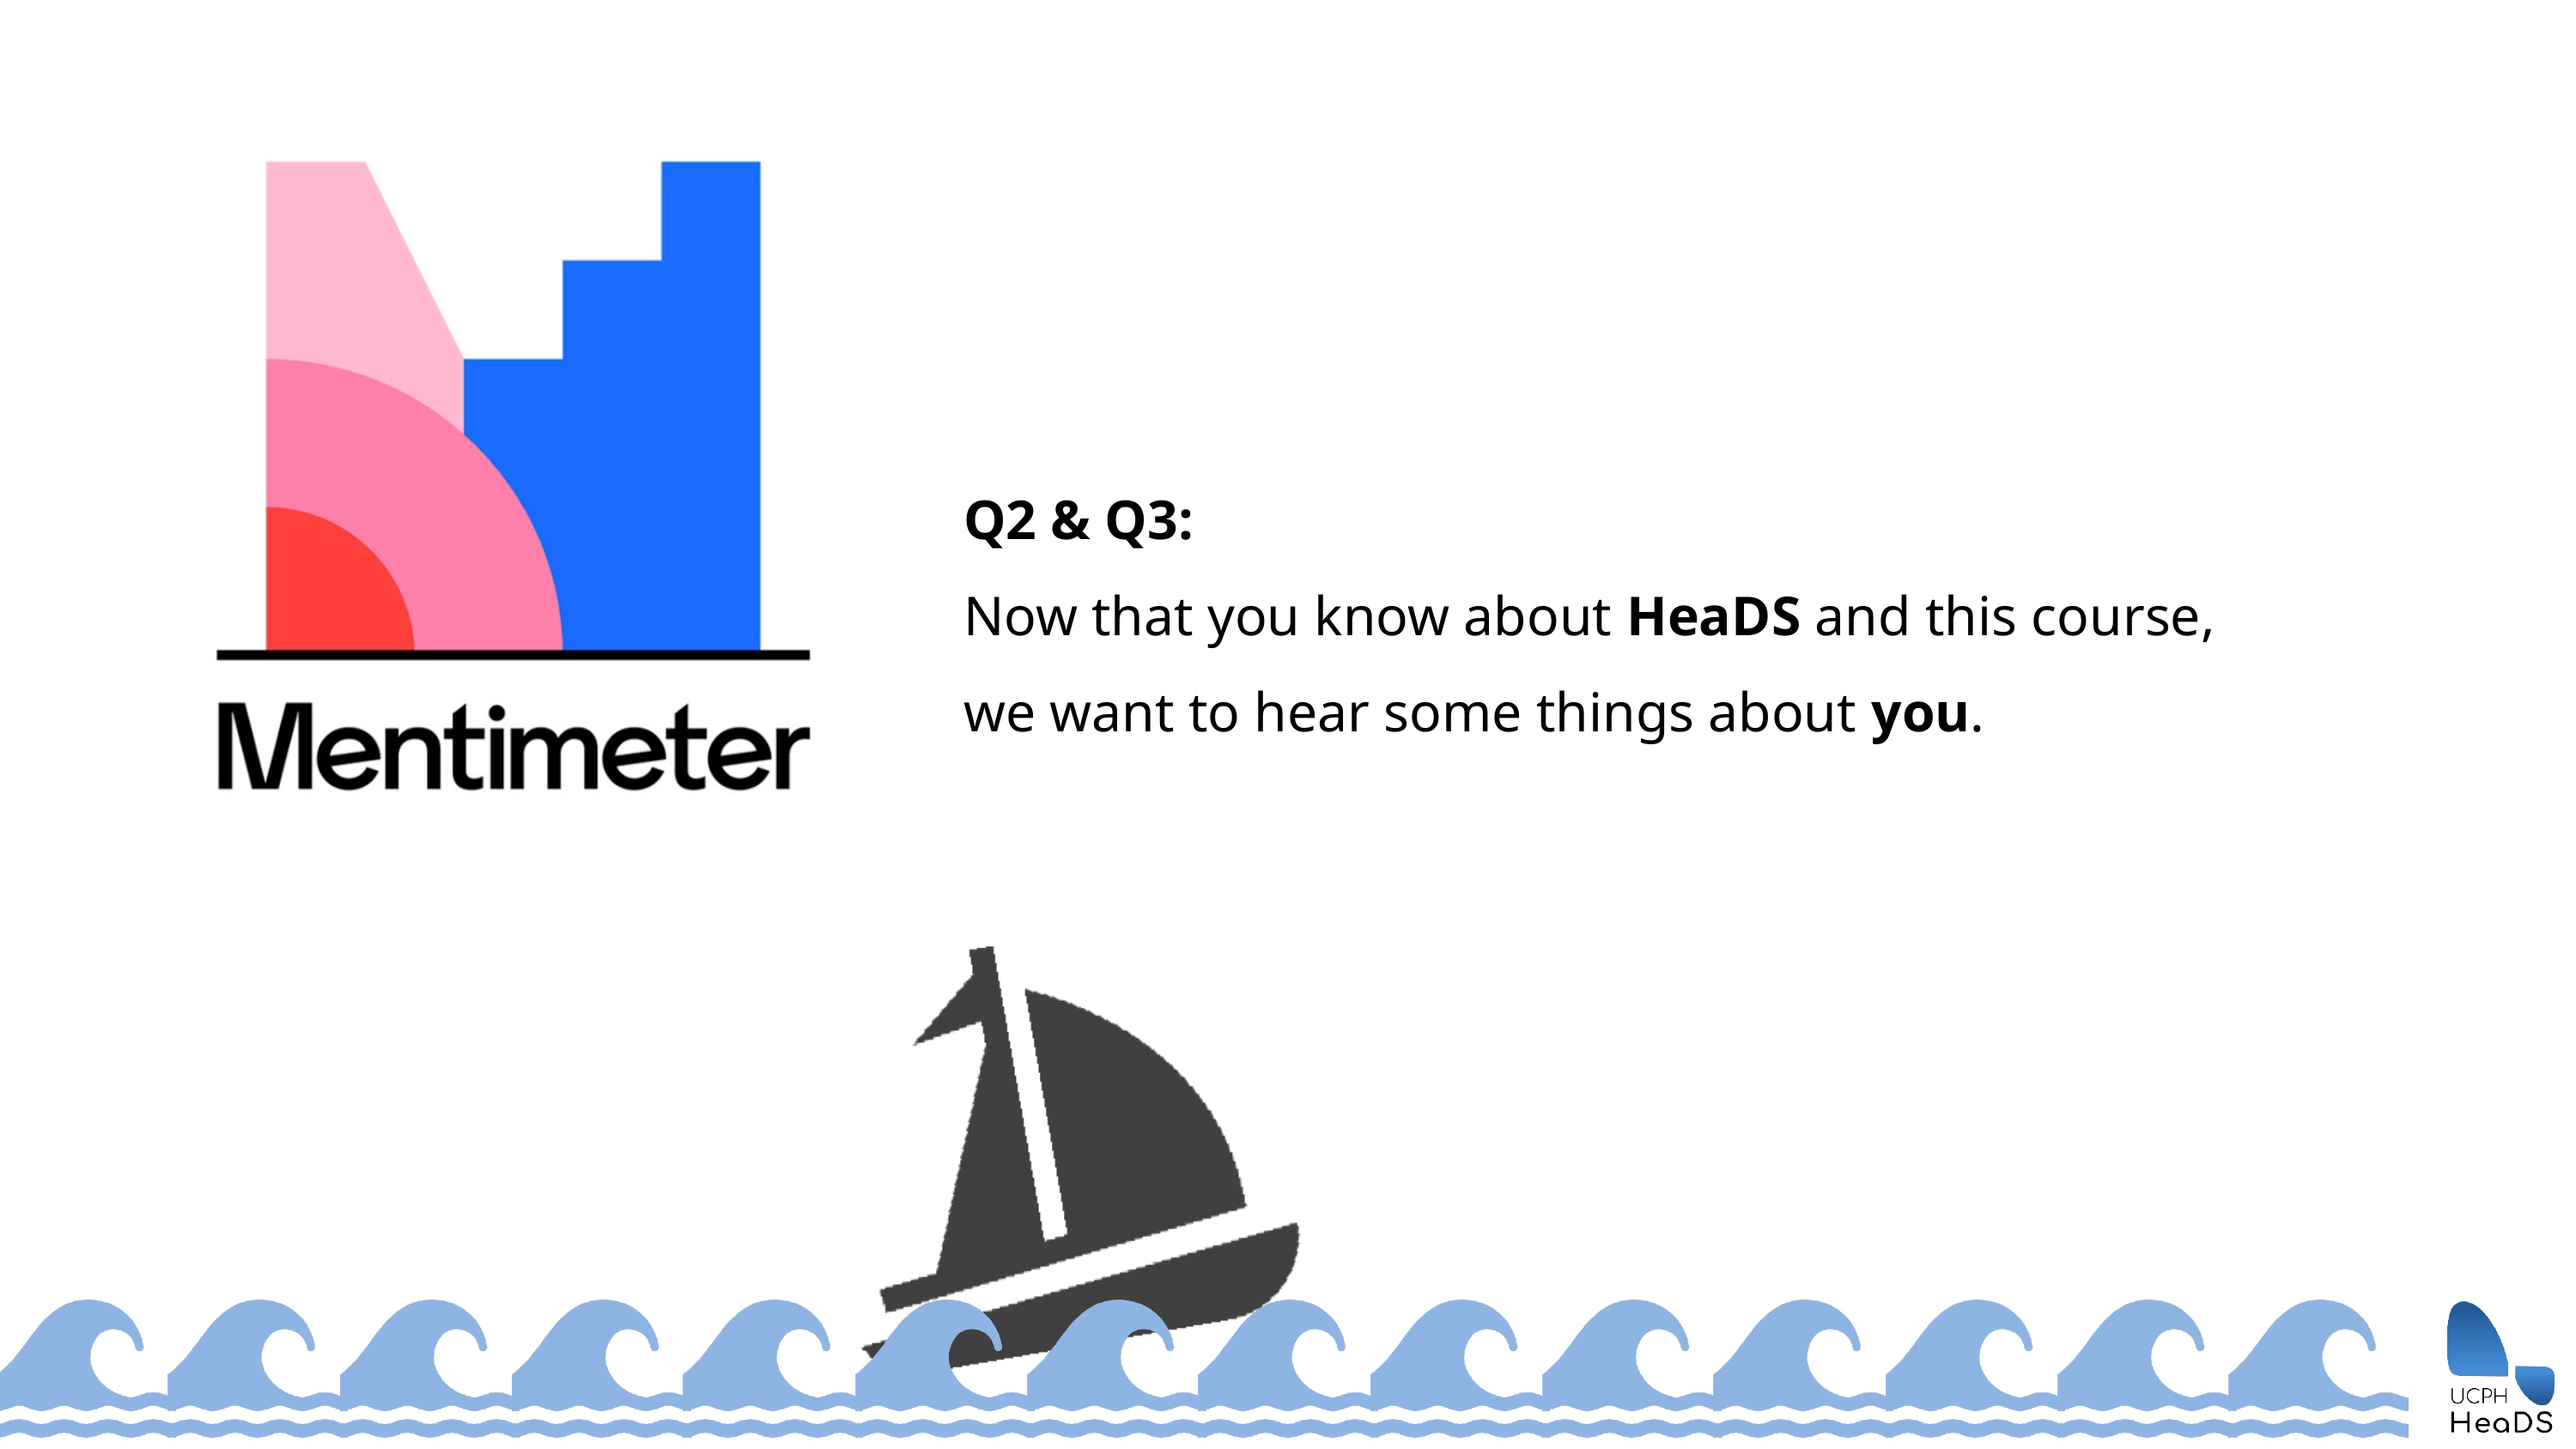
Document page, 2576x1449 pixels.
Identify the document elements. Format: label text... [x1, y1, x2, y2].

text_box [0, 1260, 2427, 1449]
picture [2446, 1301, 2555, 1433]
text_box Q2 & Q3: Now that you know about HeaDS and this course, we want to hear some things about you. [975, 446, 2298, 818]
picture [53, 13, 1367, 1260]
